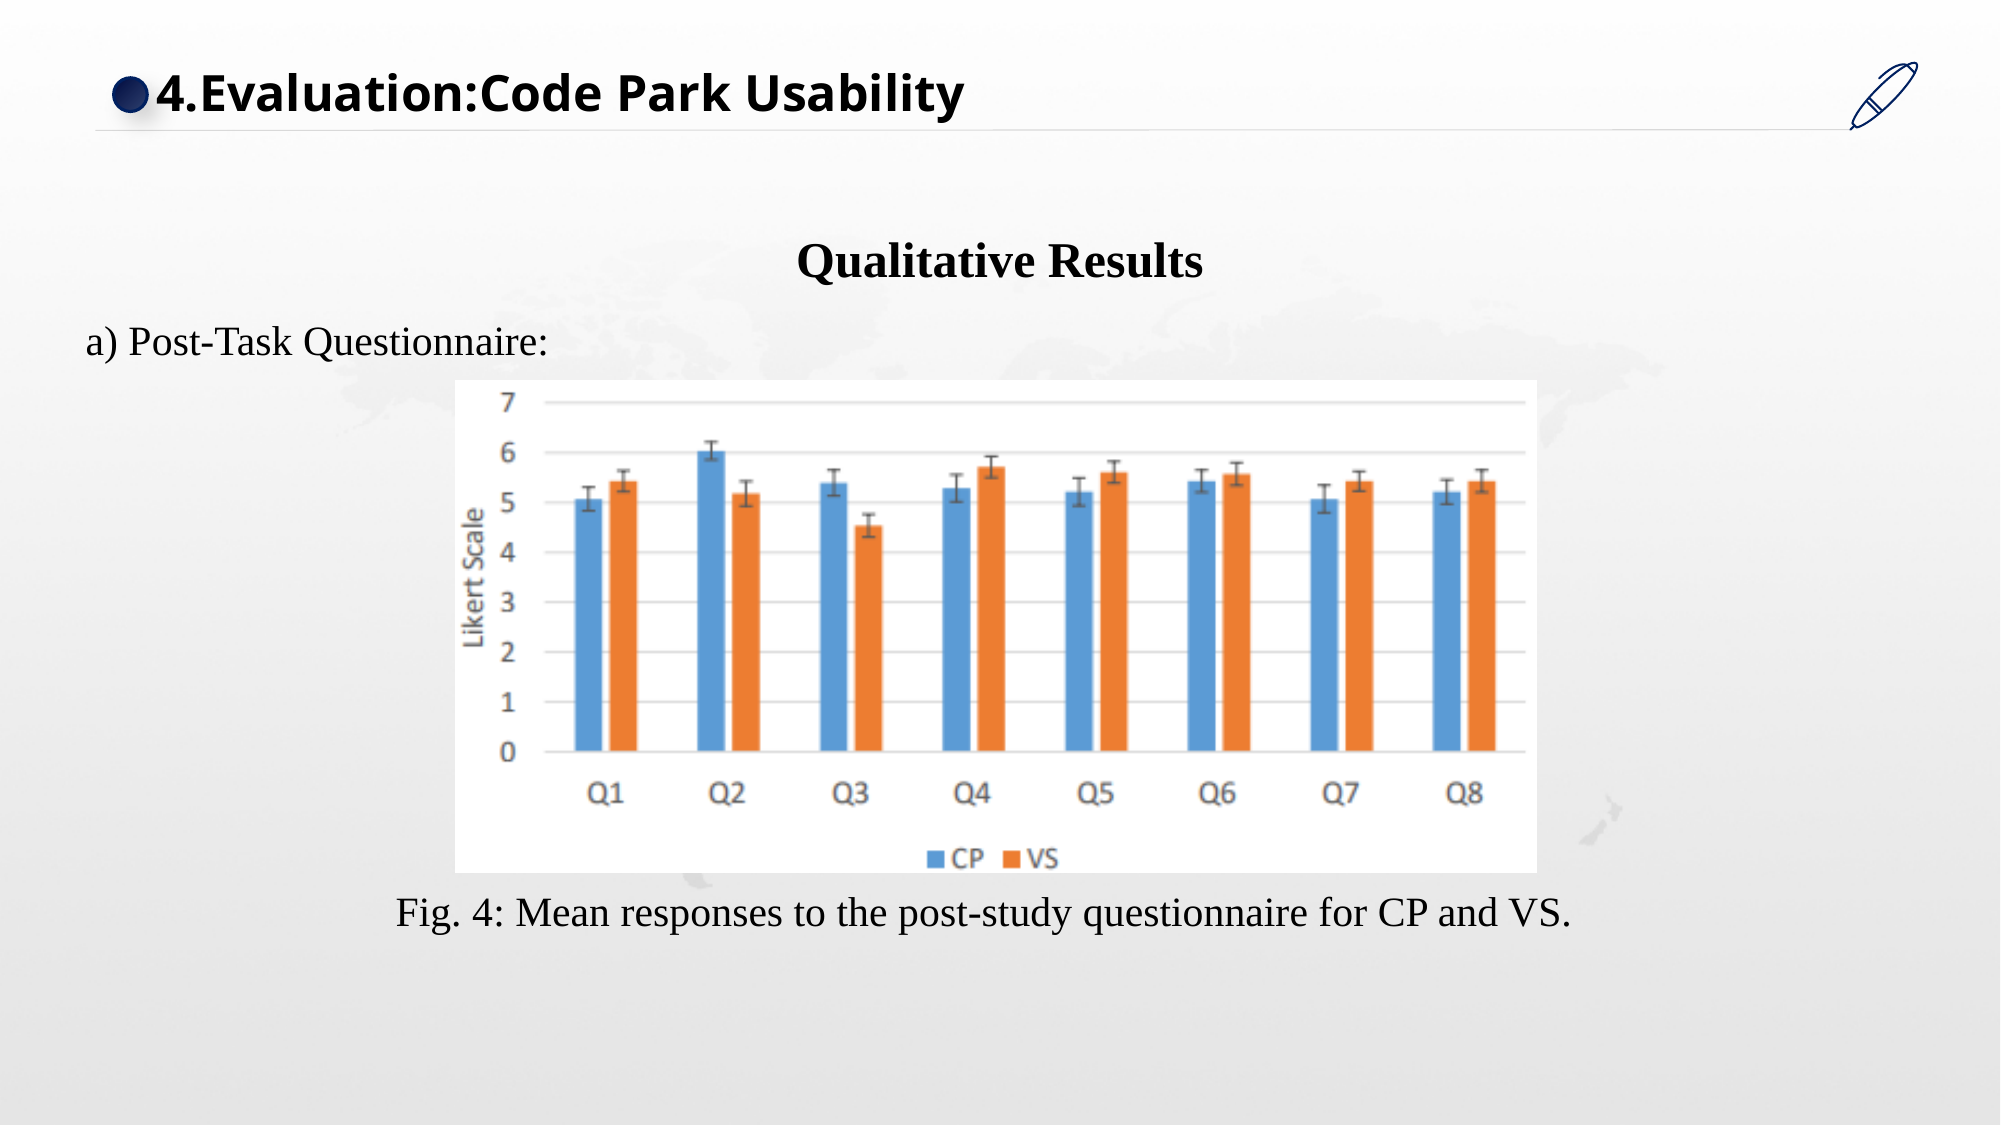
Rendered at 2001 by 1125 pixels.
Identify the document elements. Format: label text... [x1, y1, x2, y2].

text_box Qualitative Results [744, 190, 1257, 295]
picture [0, 0, 2001, 1125]
text_box 4.Evaluation:Code Park Usability [128, 54, 993, 129]
text_box Fig. 4: Mean responses to the post-study questionnaire for CP and VS. [0, 877, 2000, 942]
text_box a) Post-Task Questionnaire: [70, 306, 644, 372]
text_box [1851, 62, 1918, 130]
text_box [112, 76, 149, 113]
